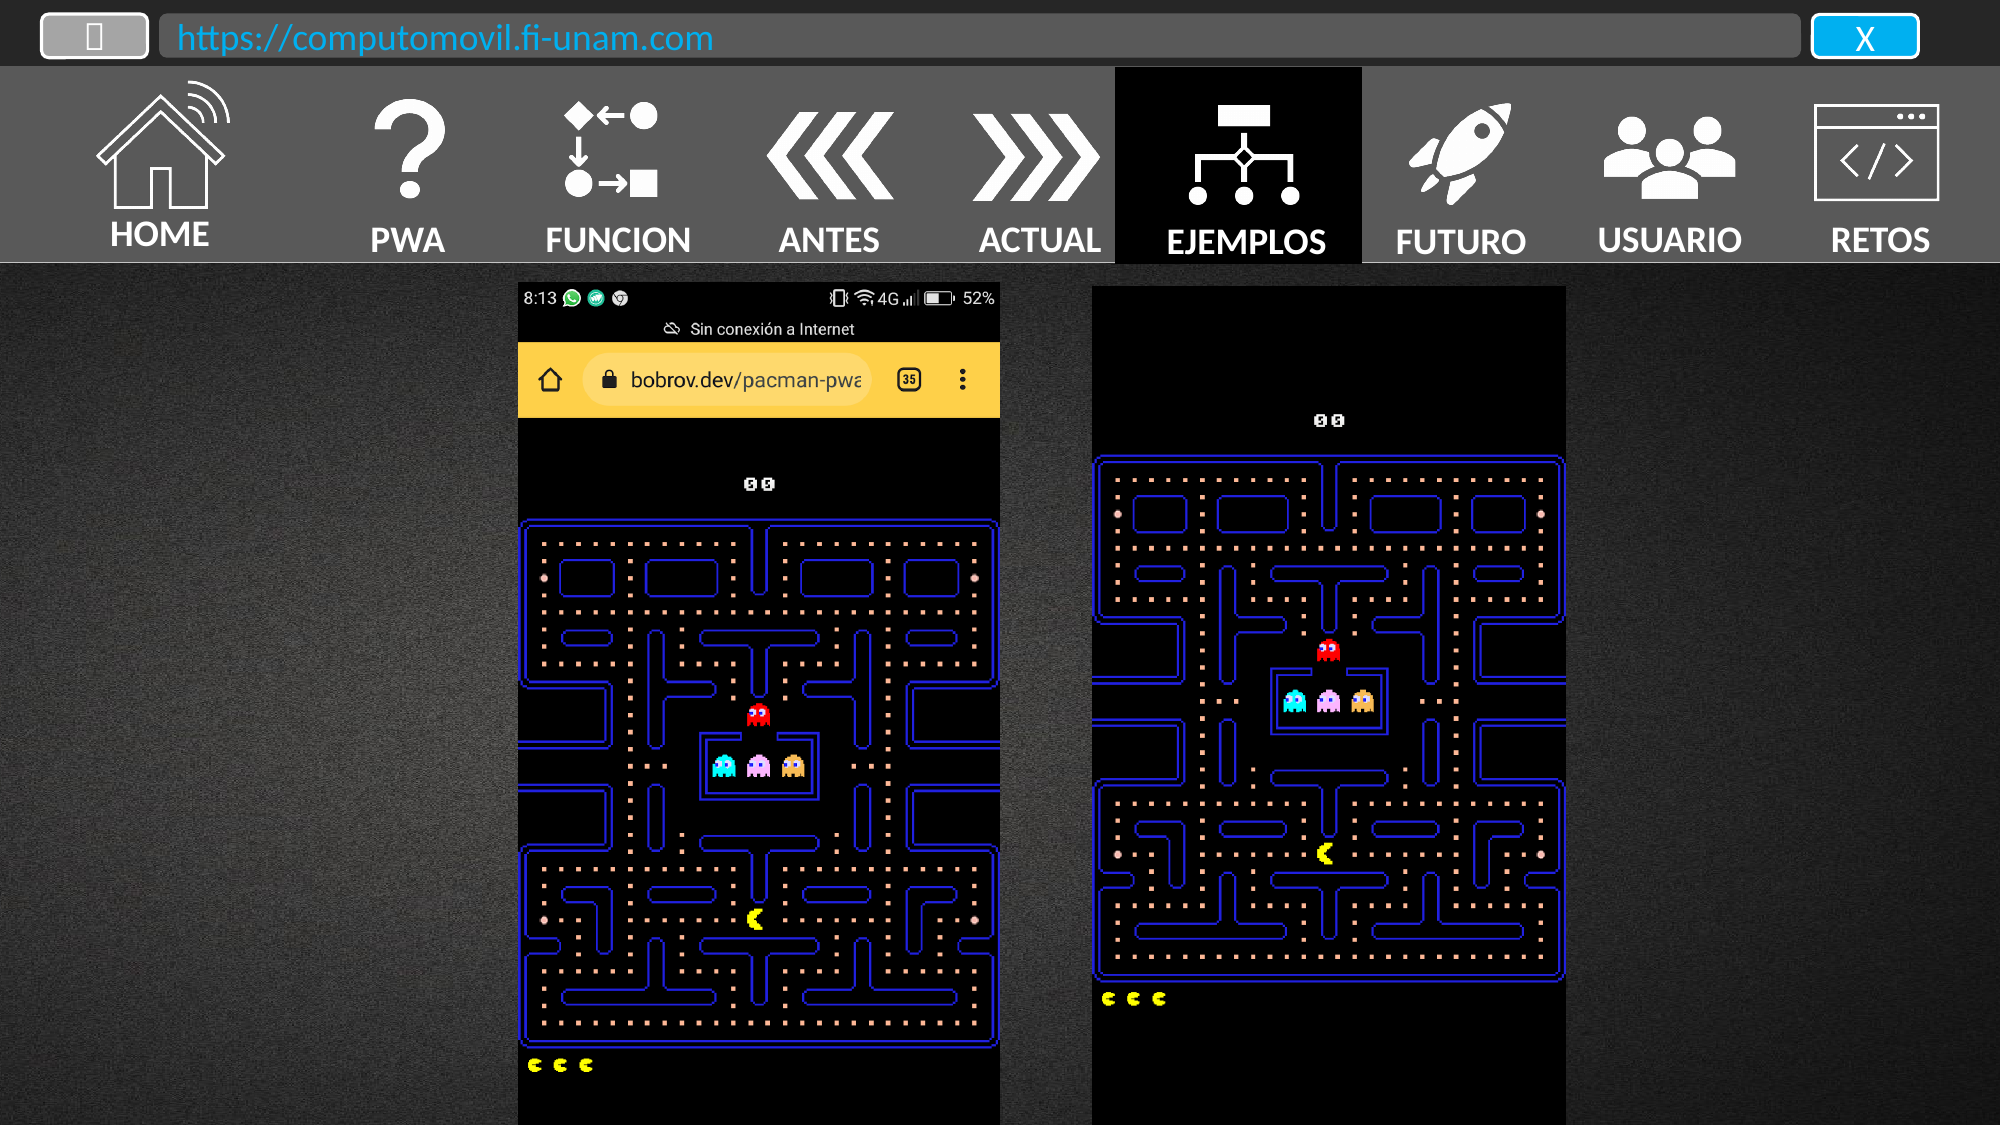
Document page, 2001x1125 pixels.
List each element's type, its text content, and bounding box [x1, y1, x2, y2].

picture [544, 82, 677, 215]
text_box X [1810, 12, 1920, 60]
picture [1594, 82, 1745, 233]
picture [1801, 77, 1952, 228]
text_box ANTES [735, 207, 922, 263]
text_box PWA [314, 207, 501, 263]
picture [754, 80, 905, 231]
picture [343, 90, 476, 208]
text_box EJEMPLOS [1143, 210, 1351, 263]
text_box  [39, 12, 150, 60]
text_box [0, 0, 2000, 65]
text_box [0, 65, 2000, 263]
text_box [1115, 67, 1362, 263]
picture [1399, 93, 1521, 215]
text_box FUTURO [1357, 210, 1565, 263]
text_box RETOS [1763, 207, 1998, 263]
text_box ACTUAL [922, 207, 1158, 263]
picture [85, 77, 236, 228]
picture [960, 81, 1111, 233]
text_box HOME [42, 201, 278, 262]
picture [1170, 80, 1318, 228]
text_box FUNCION [501, 207, 735, 263]
text_box USUARIO [1576, 207, 1763, 263]
picture [0, 263, 2000, 1125]
text_box https://computomovil.fi-unam.com [159, 13, 1802, 58]
